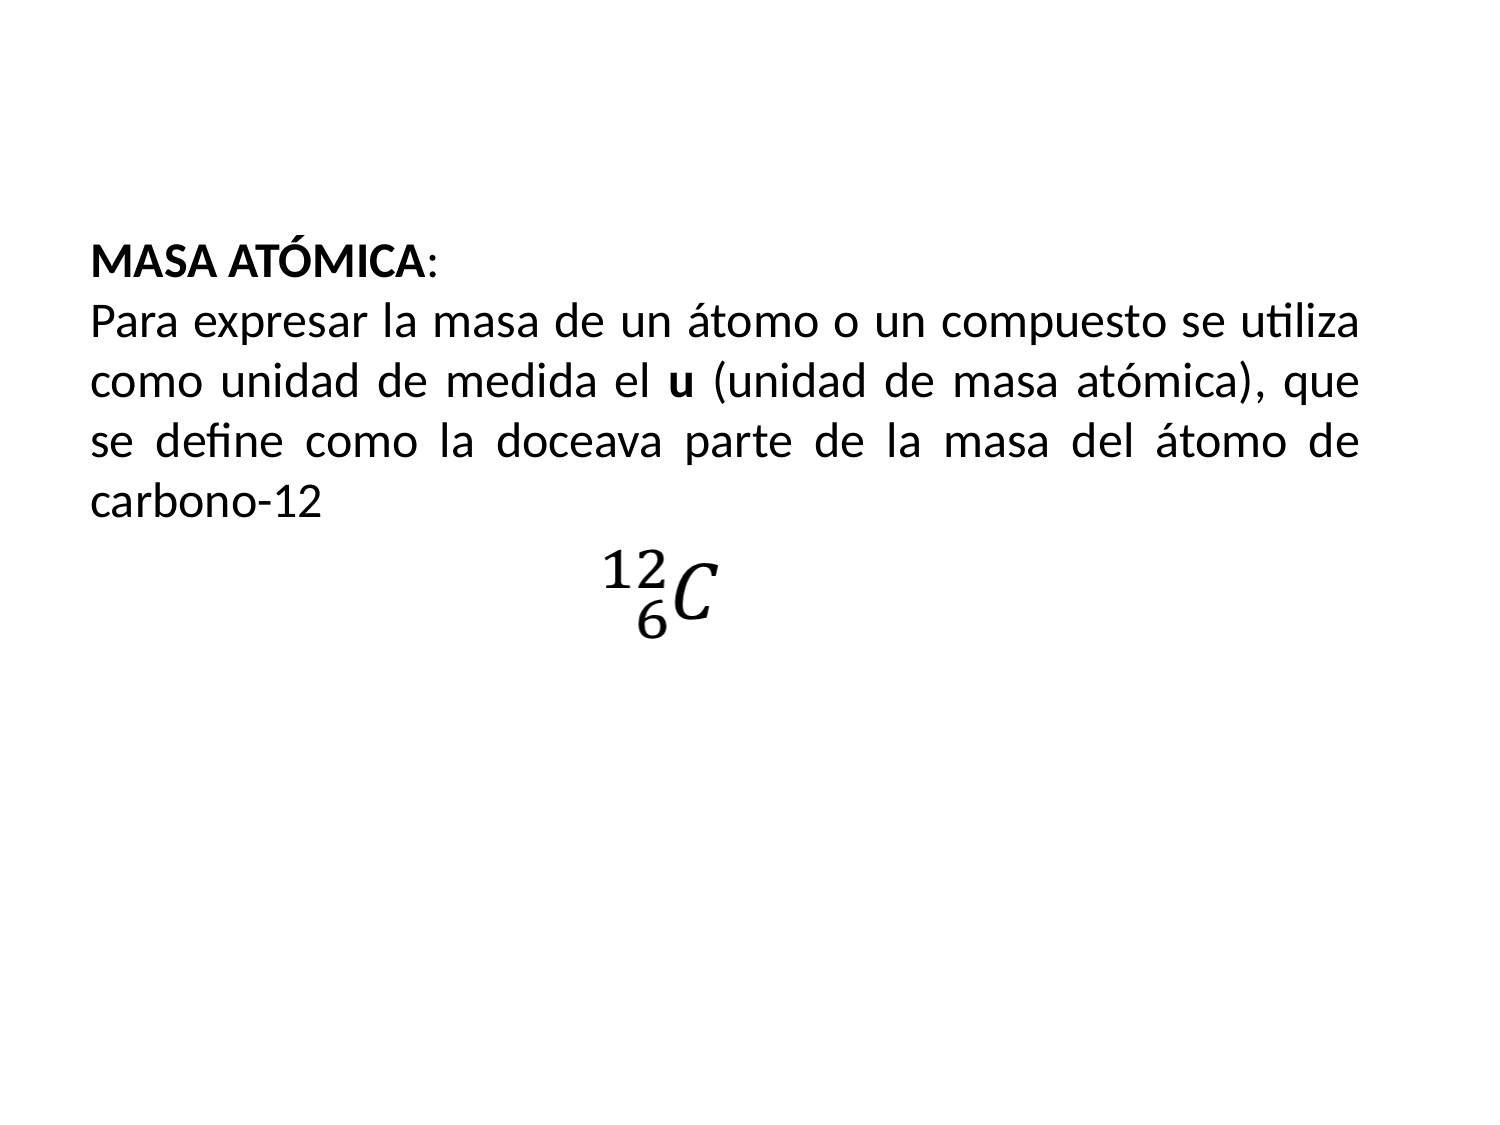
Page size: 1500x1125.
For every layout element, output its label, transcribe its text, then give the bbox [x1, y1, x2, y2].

text_box [571, 530, 750, 649]
text_box MASA ATÓMICA: Para expresar la masa de un átomo o un compuesto se utiliza como unidad de medida el u (unidad de masa atómica), que se define como la doceava parte de la masa del átomo de carbono-12 [75, 219, 1376, 535]
